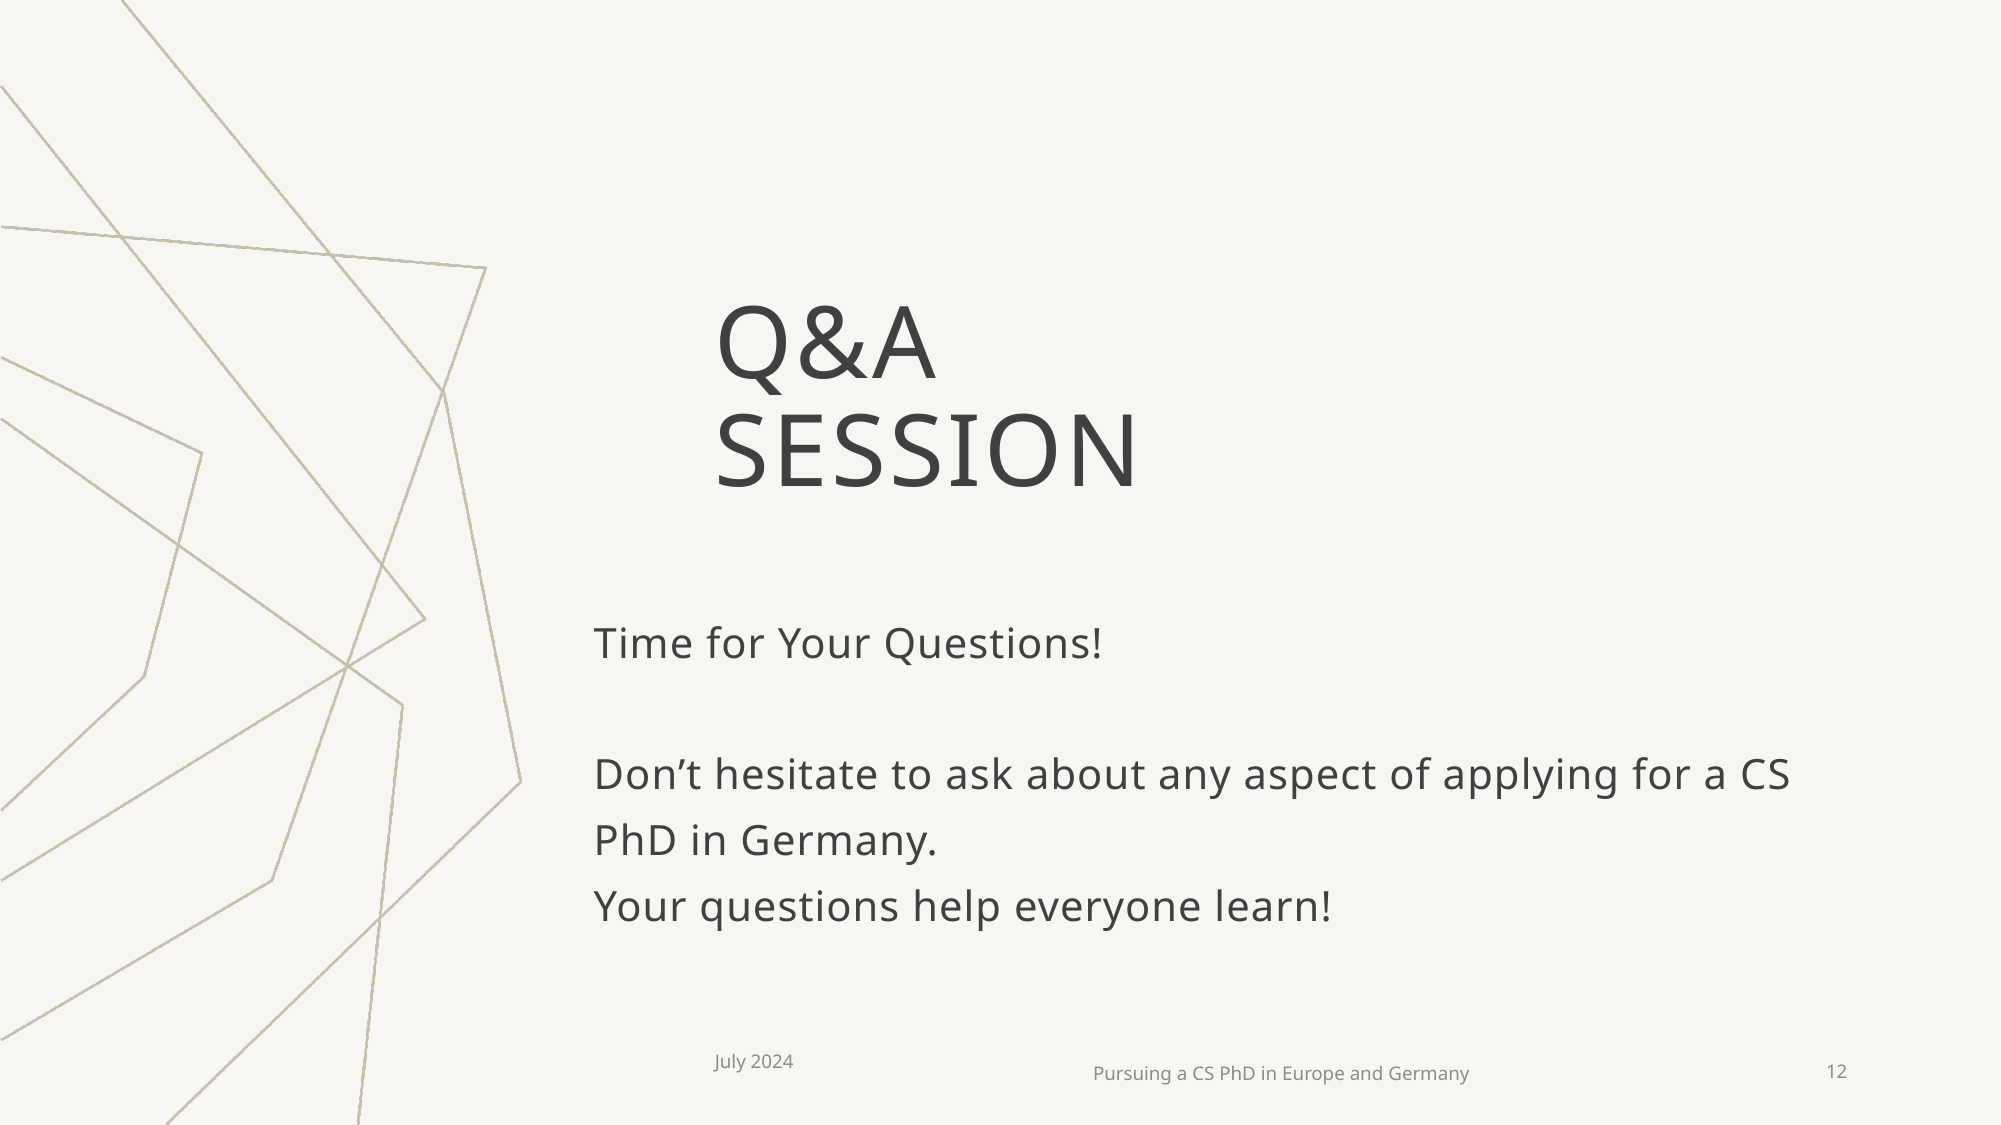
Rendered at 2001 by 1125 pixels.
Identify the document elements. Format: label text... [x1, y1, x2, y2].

title Q&A Session [699, 265, 1386, 516]
subtitle Time for Your Questions! Don’t hesitate to ask about any aspect of applying for a CS PhD in Germany. Your questions help everyone learn! [578, 614, 1911, 944]
slide_number 12 [1571, 1042, 1863, 1103]
picture [0, 0, 522, 1125]
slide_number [699, 1042, 992, 1103]
footer Pursuing a CS PhD in Europe and Germany [1062, 1042, 1500, 1103]
